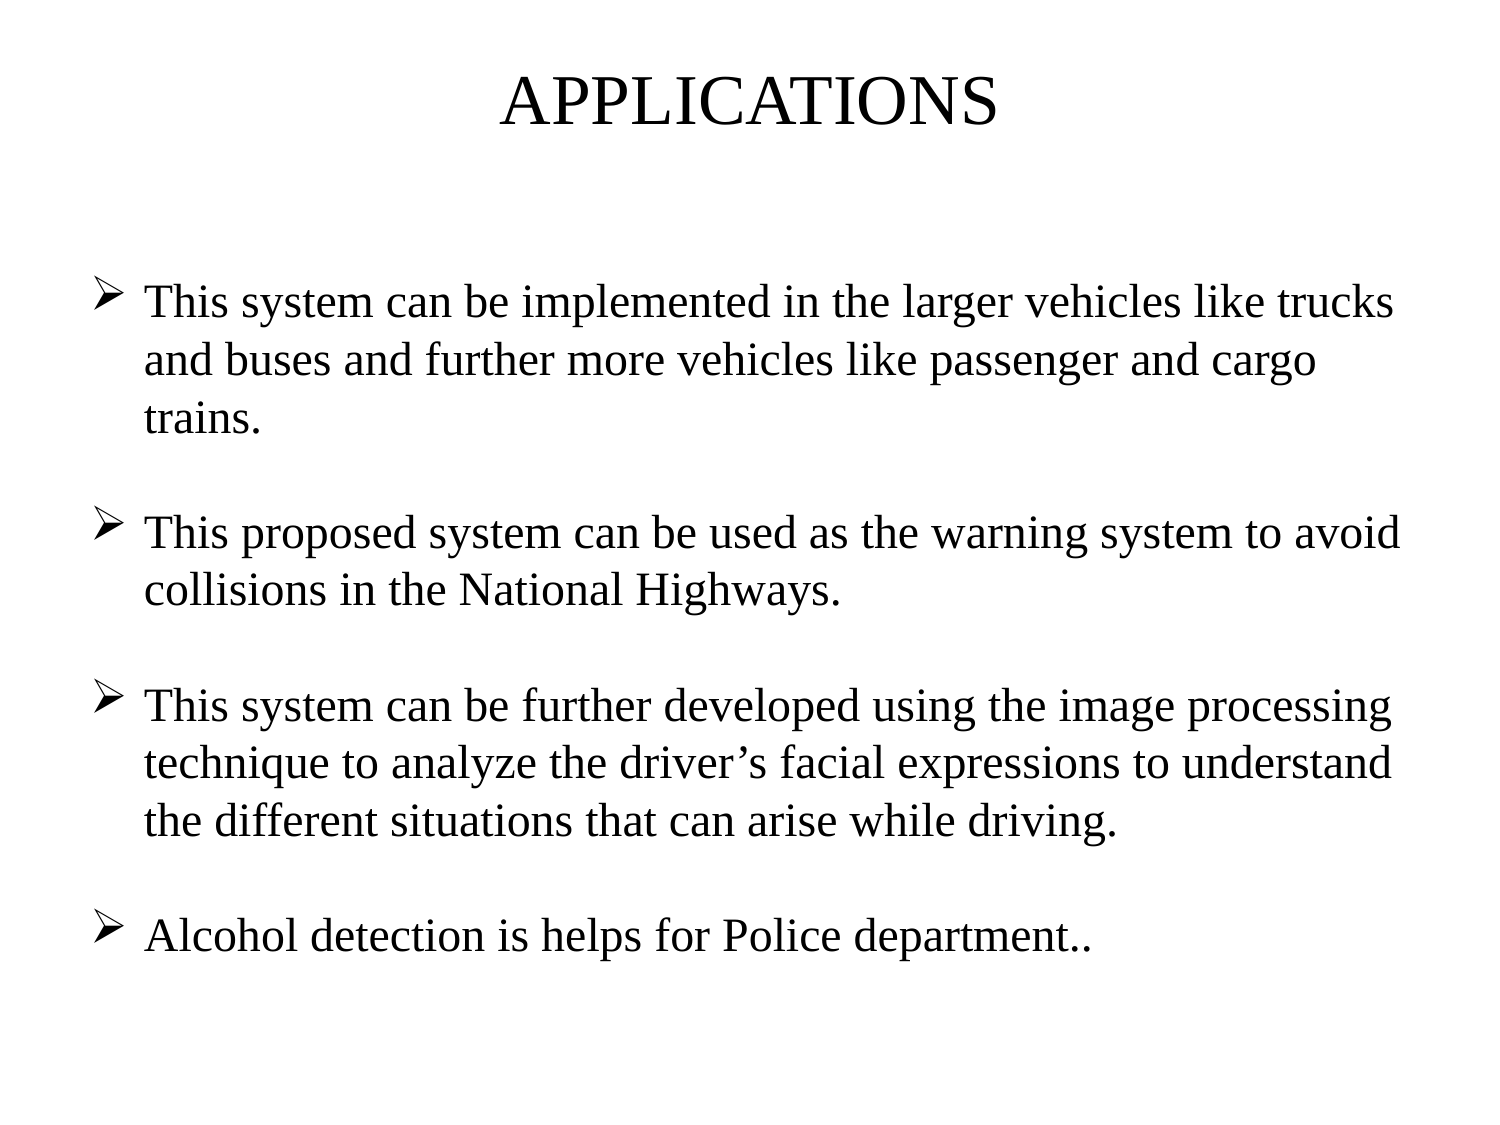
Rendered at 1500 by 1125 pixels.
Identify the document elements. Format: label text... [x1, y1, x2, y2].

list This system can be implemented in the larger vehicles like trucks and buses and further more vehicles like passenger and cargo trains. This proposed system can be used as the warning system to avoid collisions in the National Highways. This system can be further developed using the image processing technique to analyze the driver’s facial expressions to understand the different situations that can arise while driving. Alcohol detection is helps for Police department.. [75, 262, 1425, 1005]
title APPLICATIONS [75, 45, 1425, 233]
